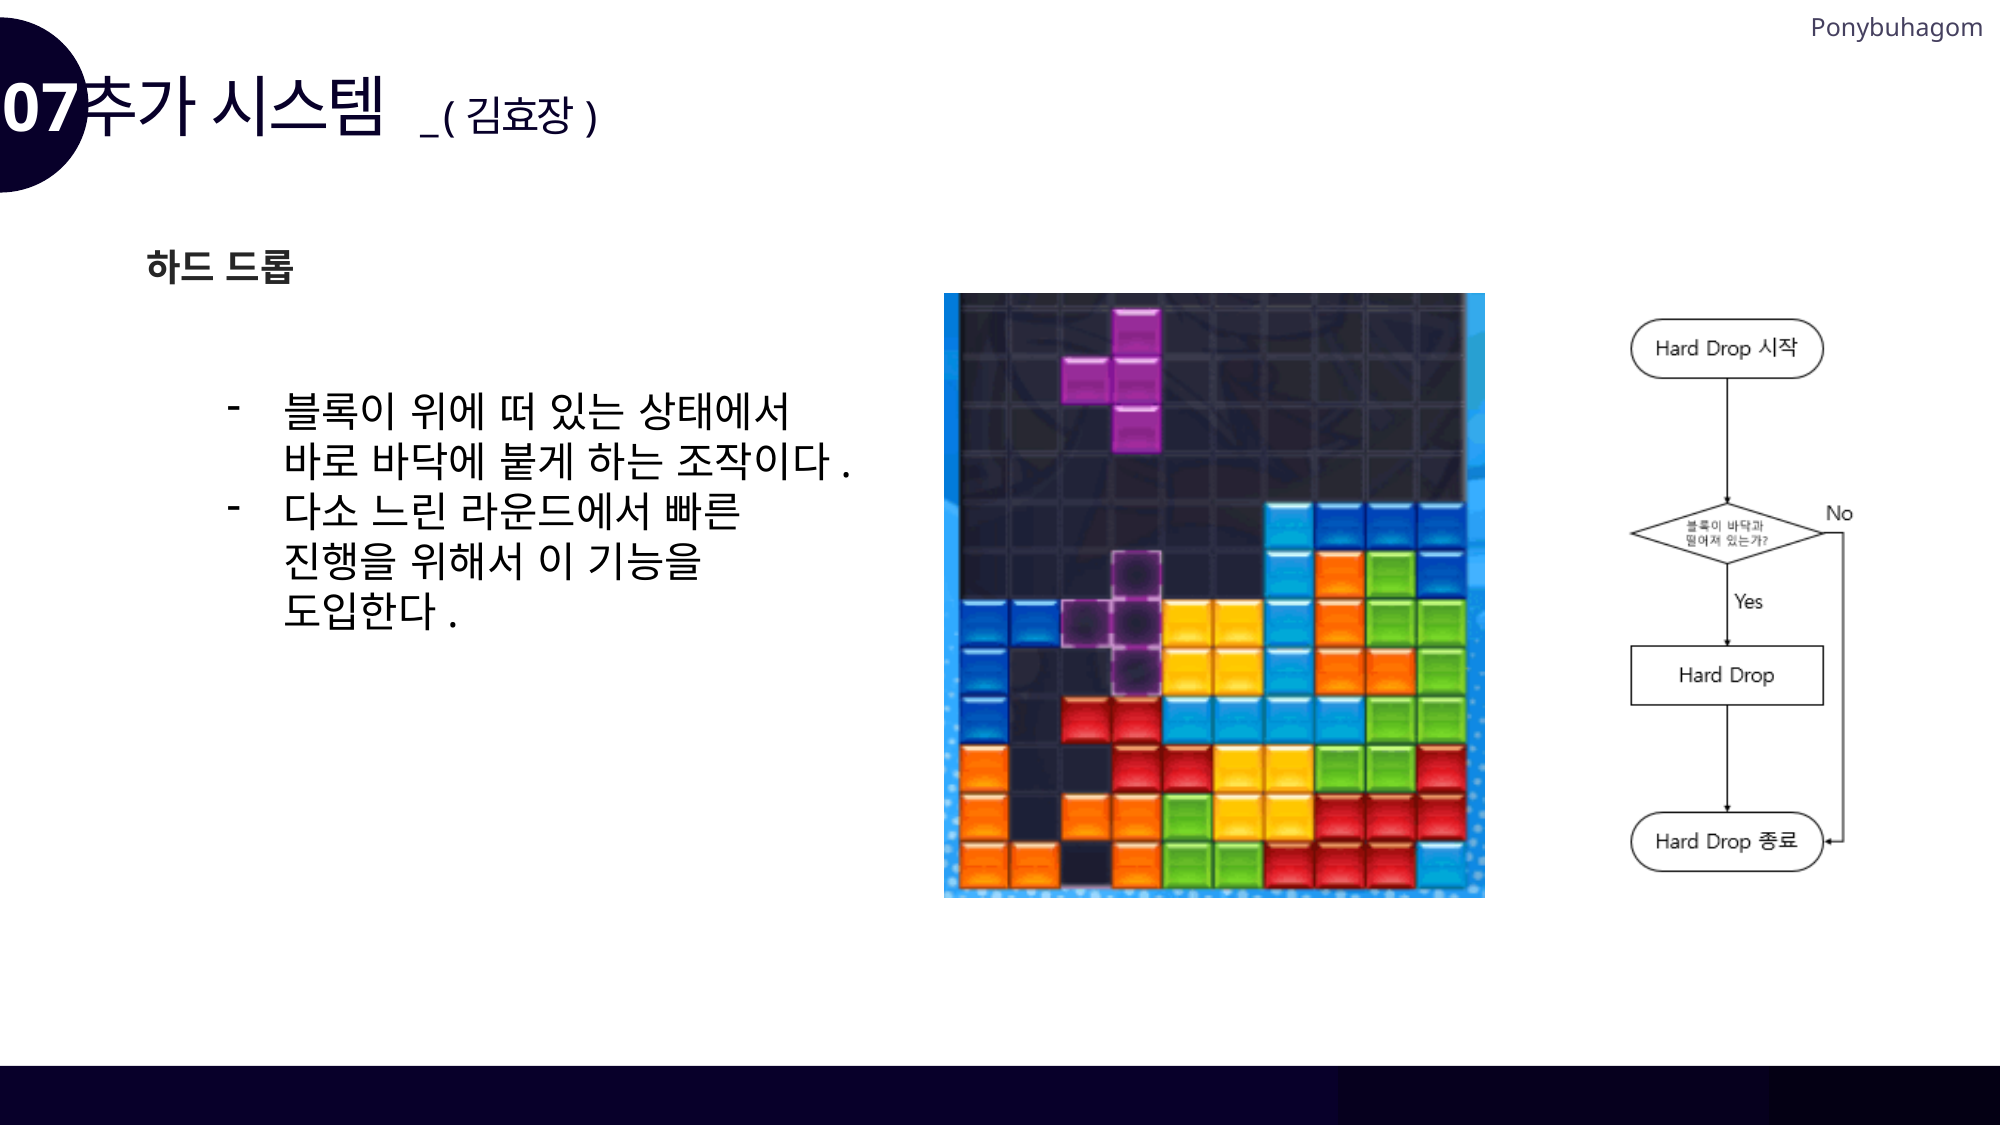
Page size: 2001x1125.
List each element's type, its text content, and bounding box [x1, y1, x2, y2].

text_box Ponybuhagom [1795, 4, 1999, 50]
text_box 블록이 위에 떠 있는 상태에서 바로 바닥에 붙게 하는 조작이다. 다소 느린 라운드에서 빠른 진행을 위해서 이 기능을 도입한다. [62, 378, 852, 643]
text_box 07 [0, 56, 63, 152]
text_box 추가 시스템 _ (김효장) [63, 56, 613, 152]
picture [944, 292, 1485, 898]
picture [1616, 307, 1870, 884]
text_box 하드 드롭 [131, 191, 1461, 297]
